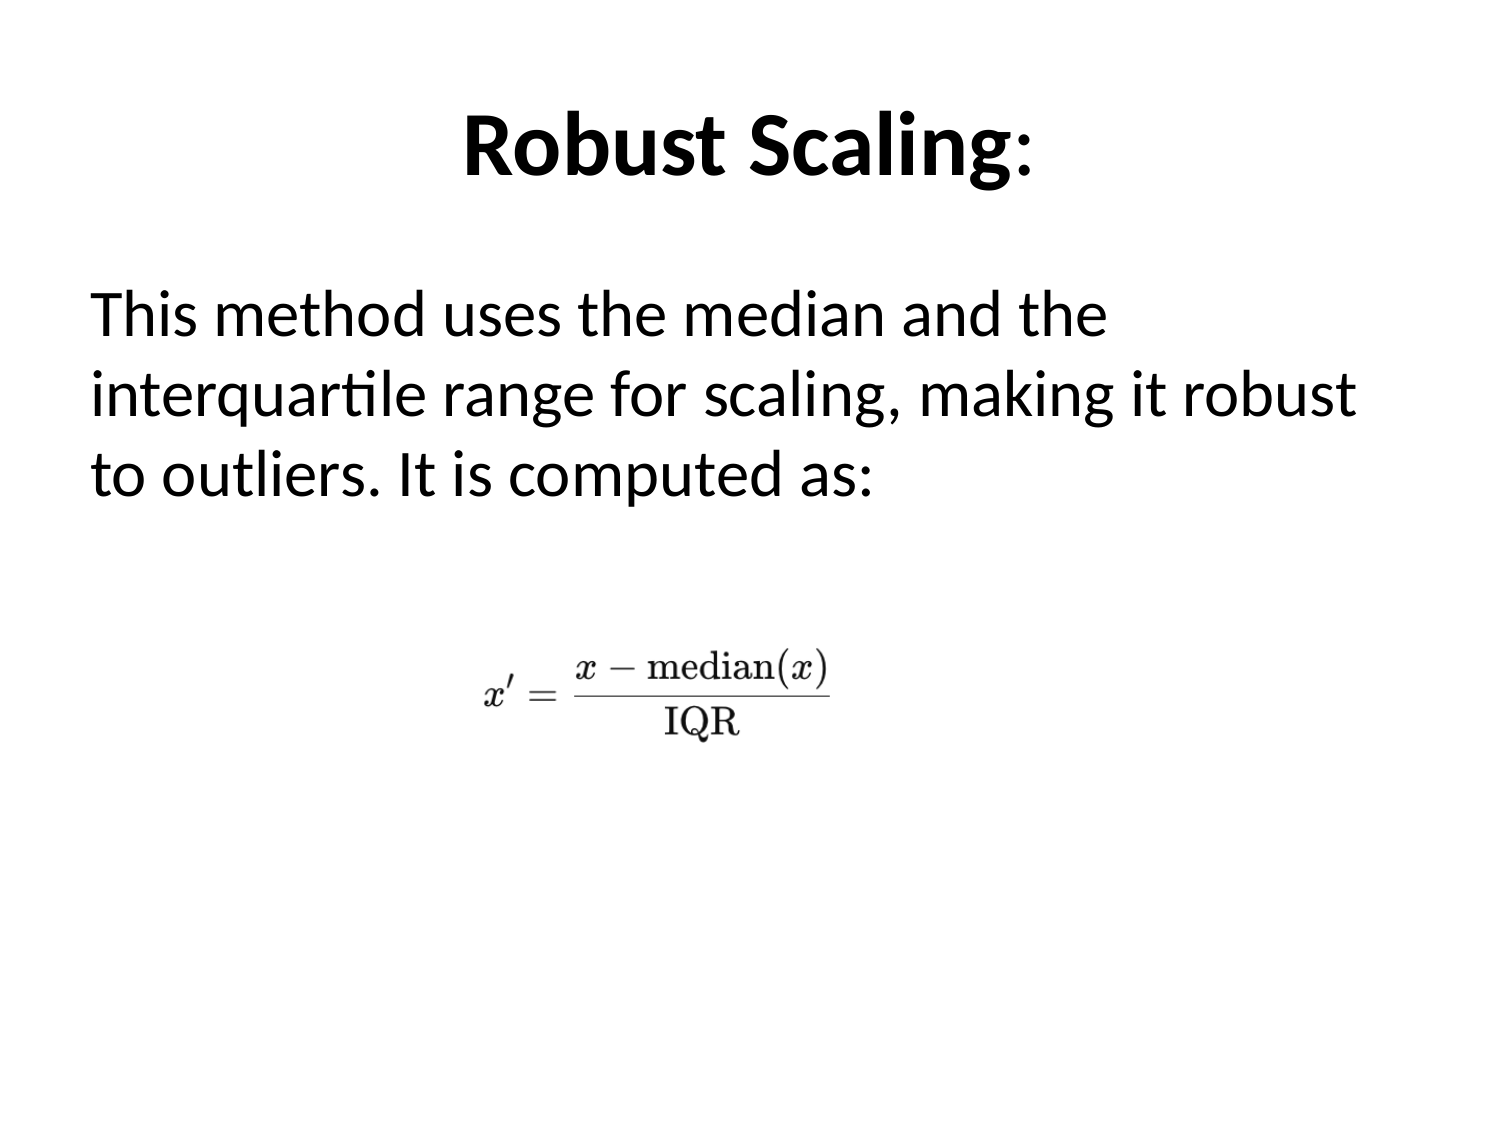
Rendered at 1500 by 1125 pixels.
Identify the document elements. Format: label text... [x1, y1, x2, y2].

title Robust Scaling: [75, 45, 1425, 233]
picture [474, 616, 859, 768]
list This method uses the median and the interquartile range for scaling, making it robust to outliers. It is computed as: [75, 262, 1425, 1005]
